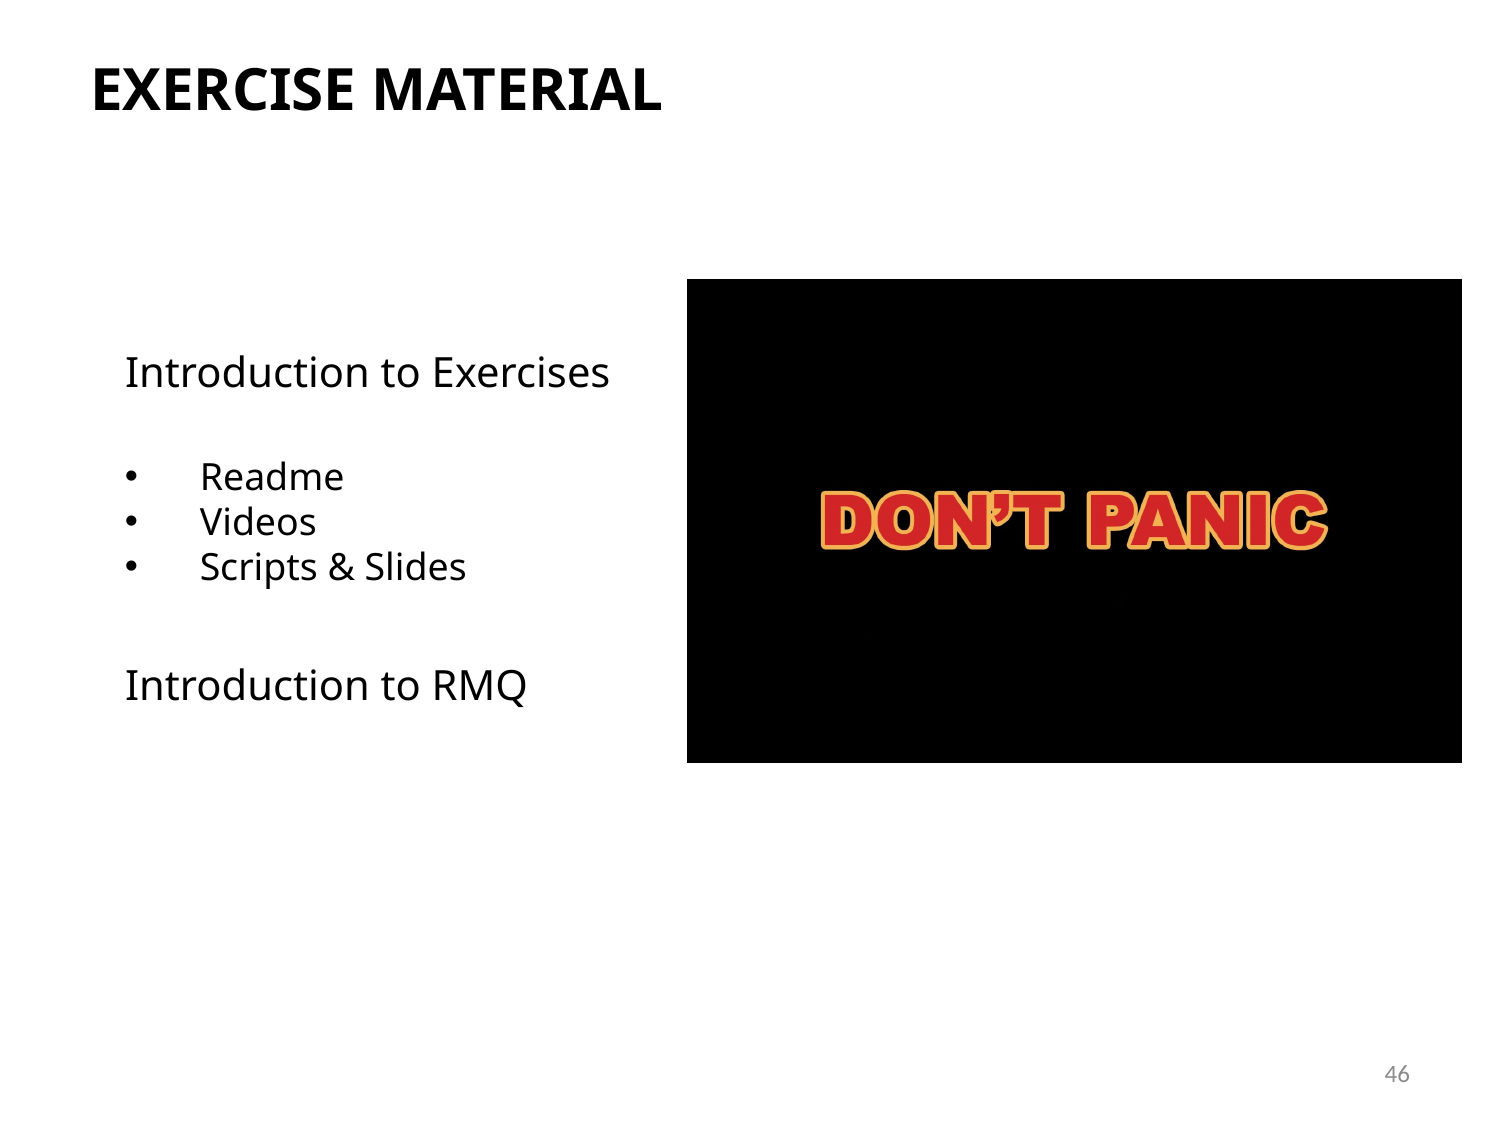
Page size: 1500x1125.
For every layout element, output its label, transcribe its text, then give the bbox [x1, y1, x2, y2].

title Exercise material [75, 45, 1425, 233]
text_box Introduction to RMQ [110, 651, 677, 716]
text_box Introduction to Exercises [110, 338, 682, 404]
slide_number 46 [1074, 1042, 1425, 1103]
text_box Readme Videos Scripts & Slides [110, 445, 591, 596]
picture [687, 279, 1463, 764]
